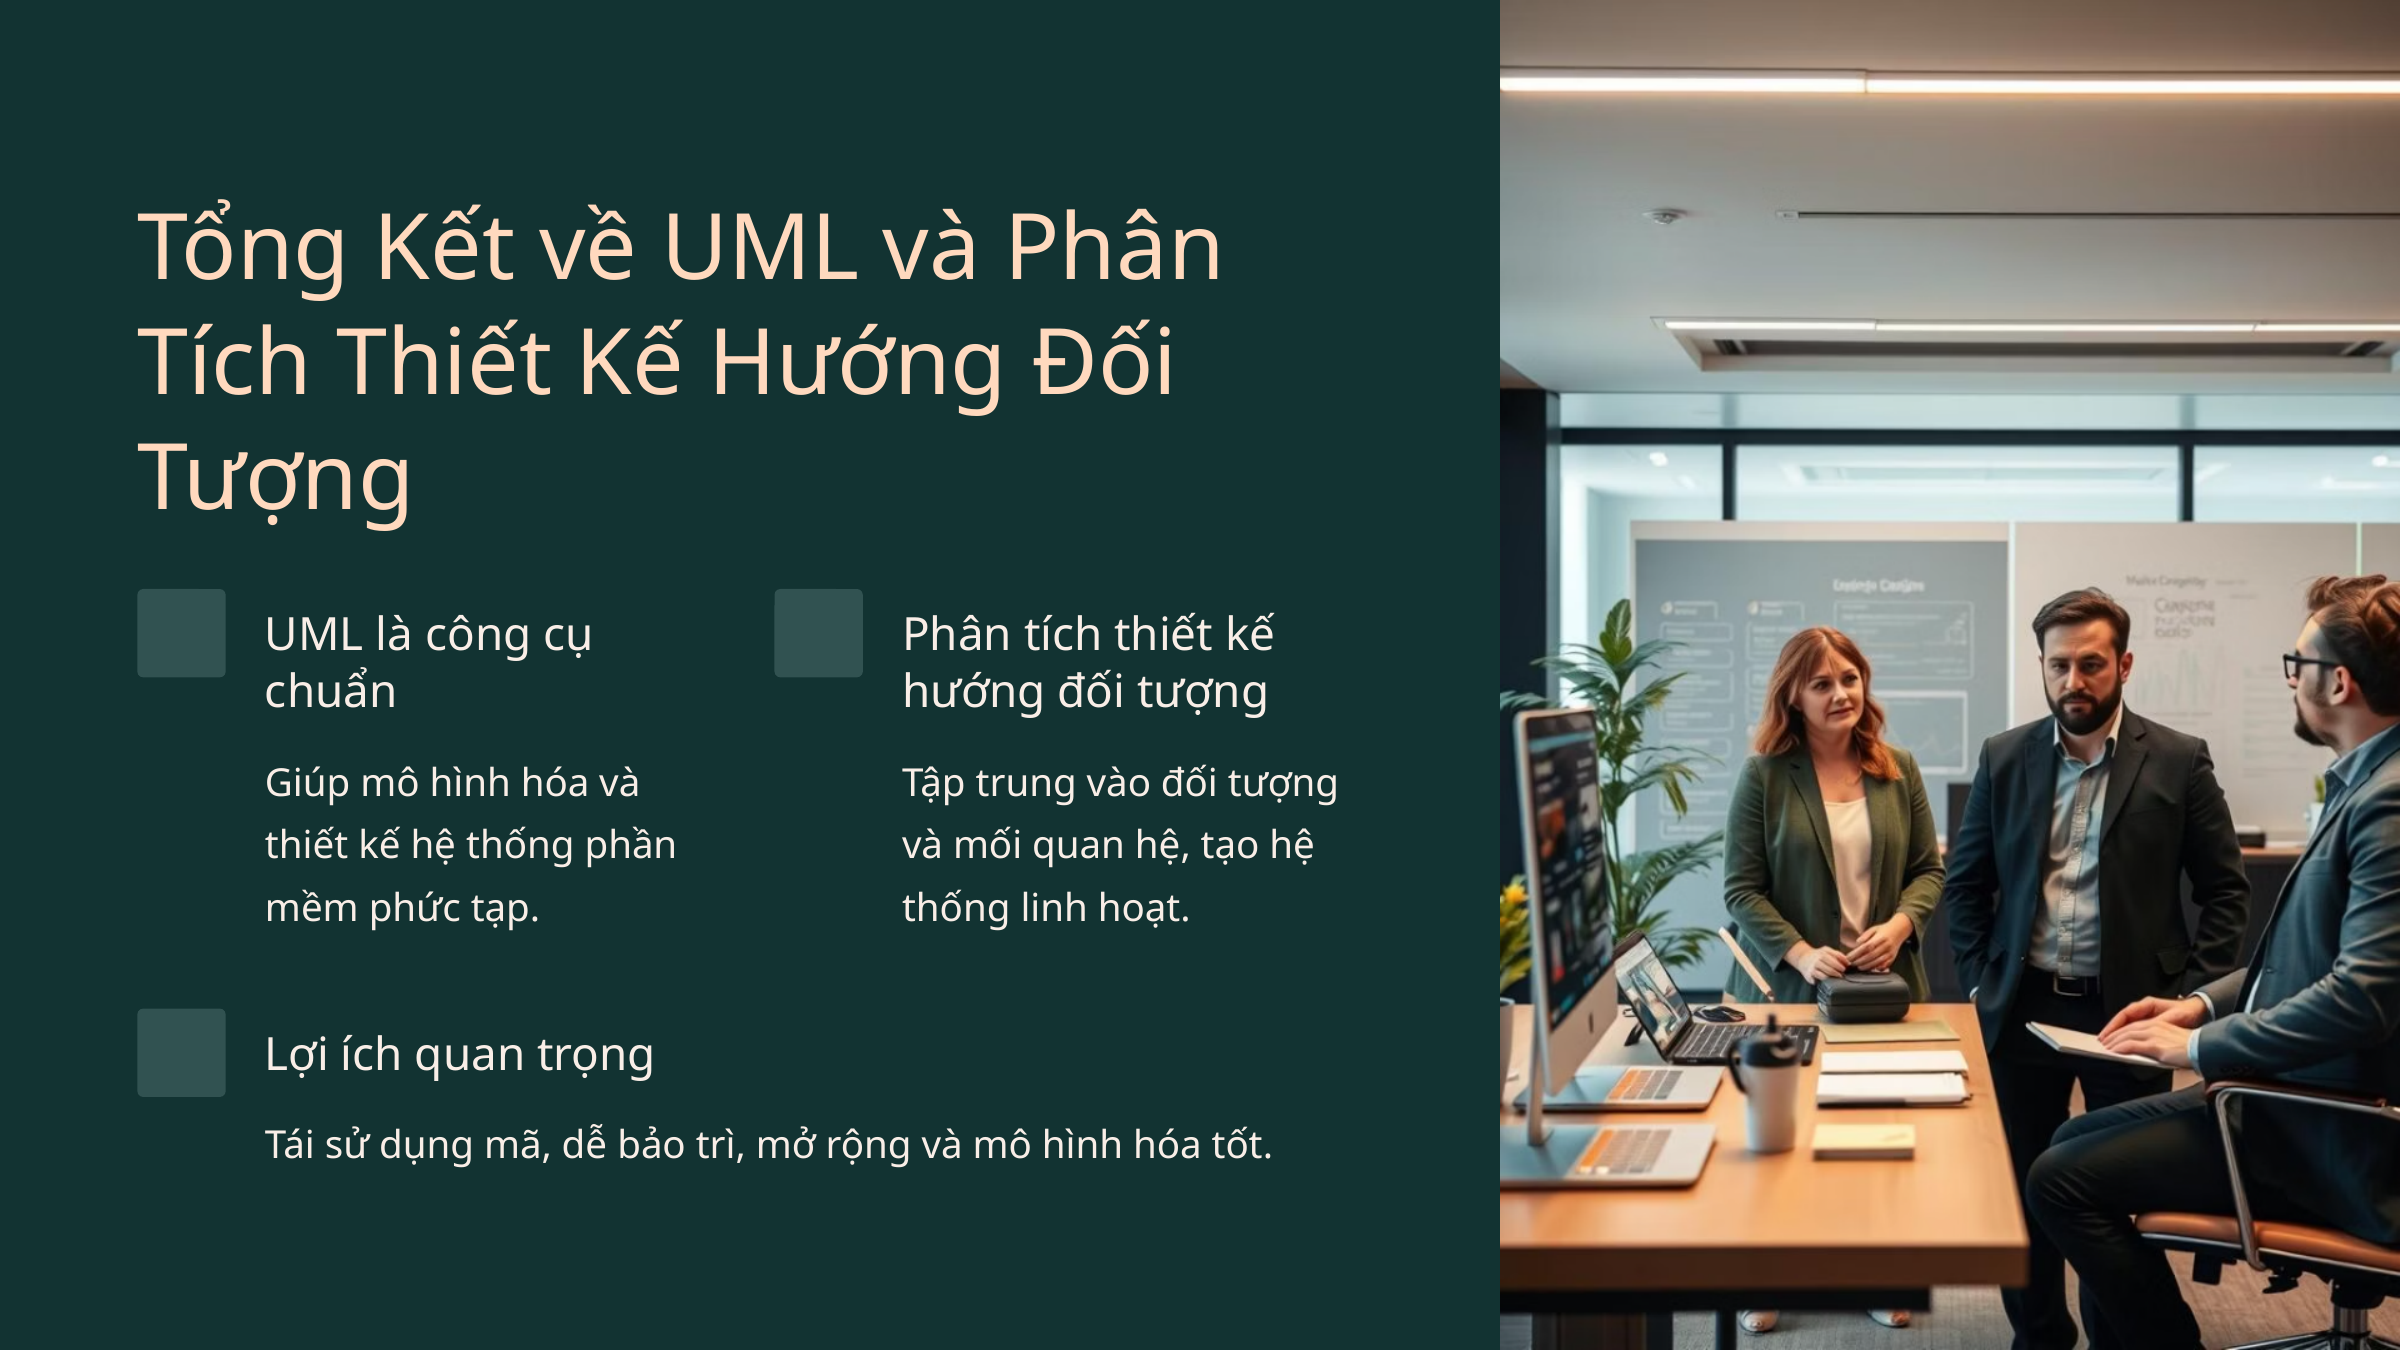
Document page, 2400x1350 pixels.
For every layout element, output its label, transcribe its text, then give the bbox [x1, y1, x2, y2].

text_box [137, 1008, 226, 1097]
text_box Phân tích thiết kế hướng đối tượng [902, 602, 1363, 718]
picture [1499, 0, 2400, 1350]
text_box Lợi ích quan trọng [265, 1022, 727, 1080]
text_box [774, 588, 863, 678]
text_box Giúp mô hình hóa và thiết kế hệ thống phần mềm phức tạp. [265, 741, 726, 931]
text_box [137, 588, 226, 678]
text_box UML là công cụ chuẩn [265, 602, 726, 718]
text_box Tổng Kết về UML và Phân Tích Thiết Kế Hướng Đối Tượng [137, 183, 1363, 531]
text_box Tái sử dụng mã, dễ bảo trì, mở rộng và mô hình hóa tốt. [265, 1103, 1363, 1167]
text_box Tập trung vào đối tượng và mối quan hệ, tạo hệ thống linh hoạt. [902, 741, 1363, 931]
